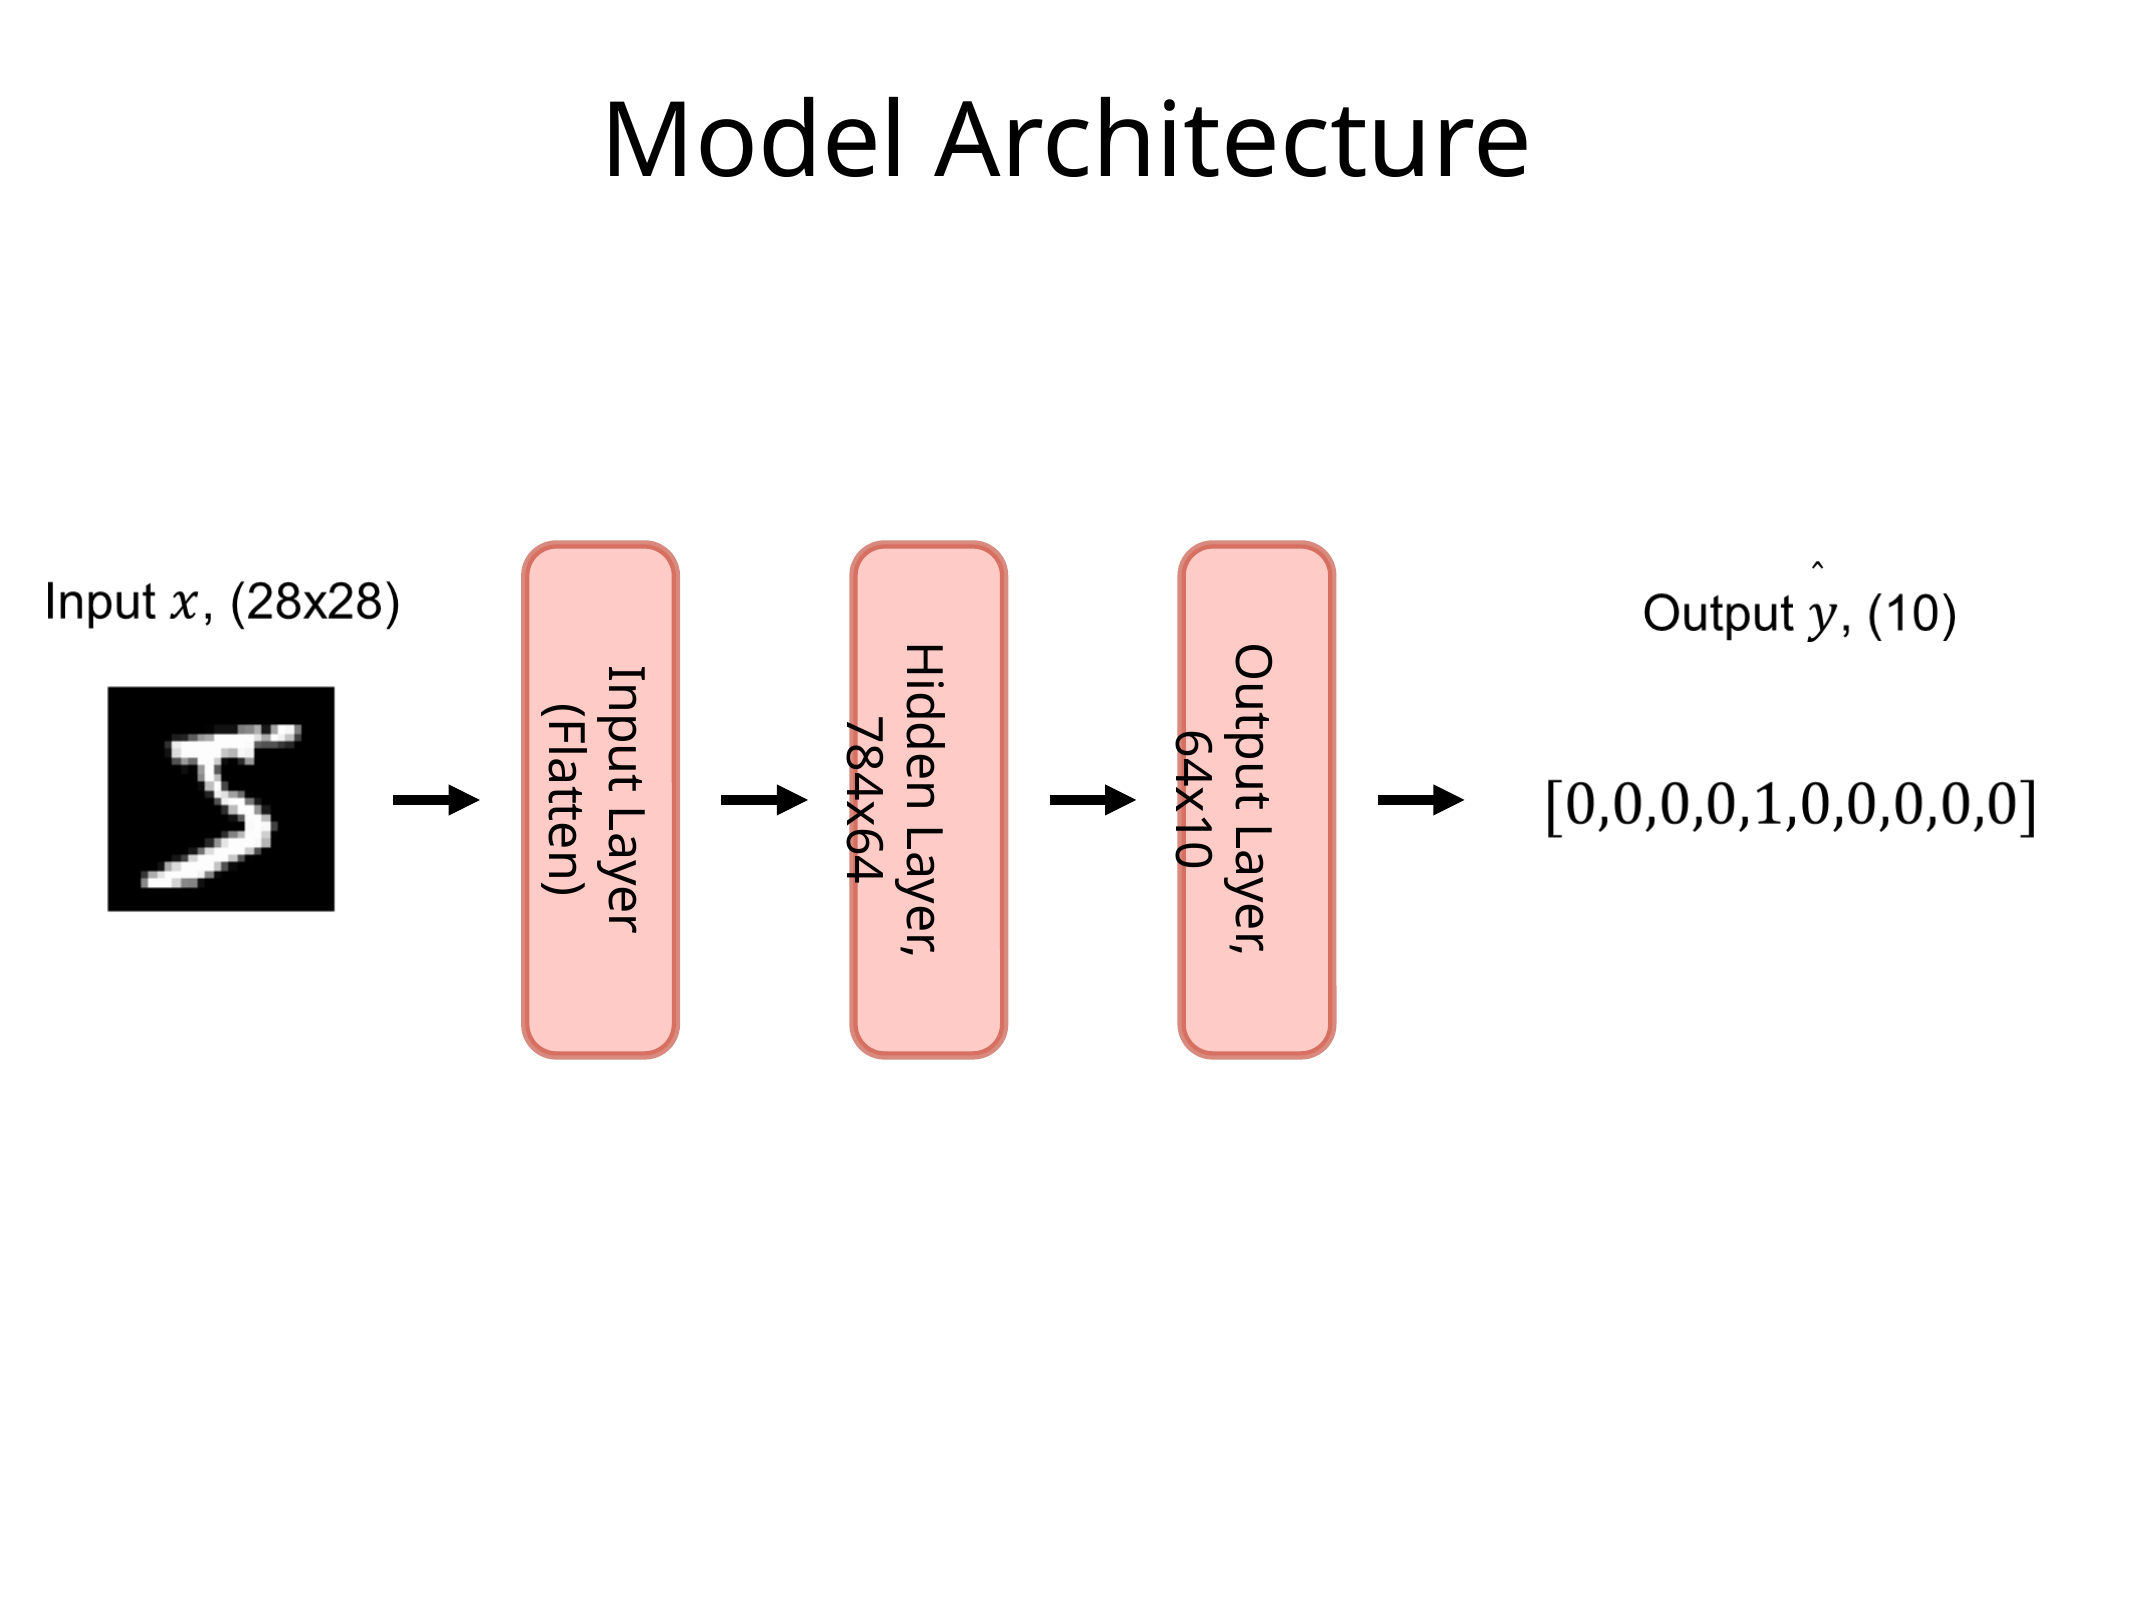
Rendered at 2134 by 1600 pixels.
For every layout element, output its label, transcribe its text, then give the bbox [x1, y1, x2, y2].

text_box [721, 544, 1005, 1056]
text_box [1377, 553, 2094, 845]
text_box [392, 544, 677, 1056]
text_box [39, 554, 405, 929]
title Model Architecture [156, 41, 1978, 228]
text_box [1049, 544, 1333, 1056]
